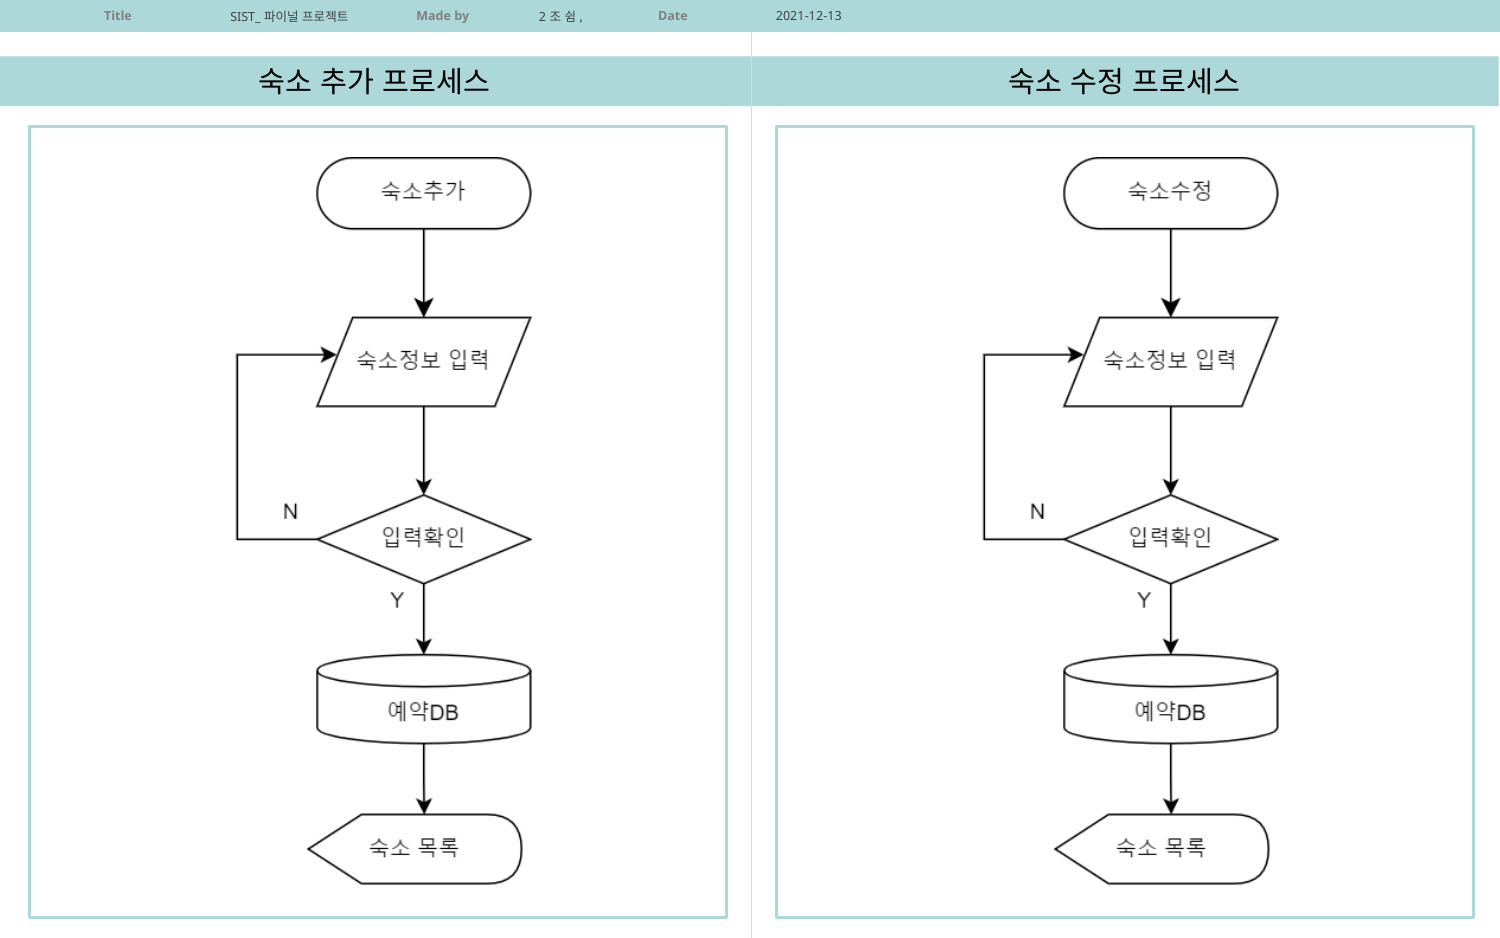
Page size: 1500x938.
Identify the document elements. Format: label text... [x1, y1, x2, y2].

text_box [27, 124, 728, 920]
text_box [774, 124, 1475, 920]
text_box 숙소 추가 프로세스 [0, 56, 746, 107]
picture [971, 157, 1279, 887]
picture [224, 157, 532, 887]
text_box 숙소 수정 프로세스 [755, 56, 1499, 107]
